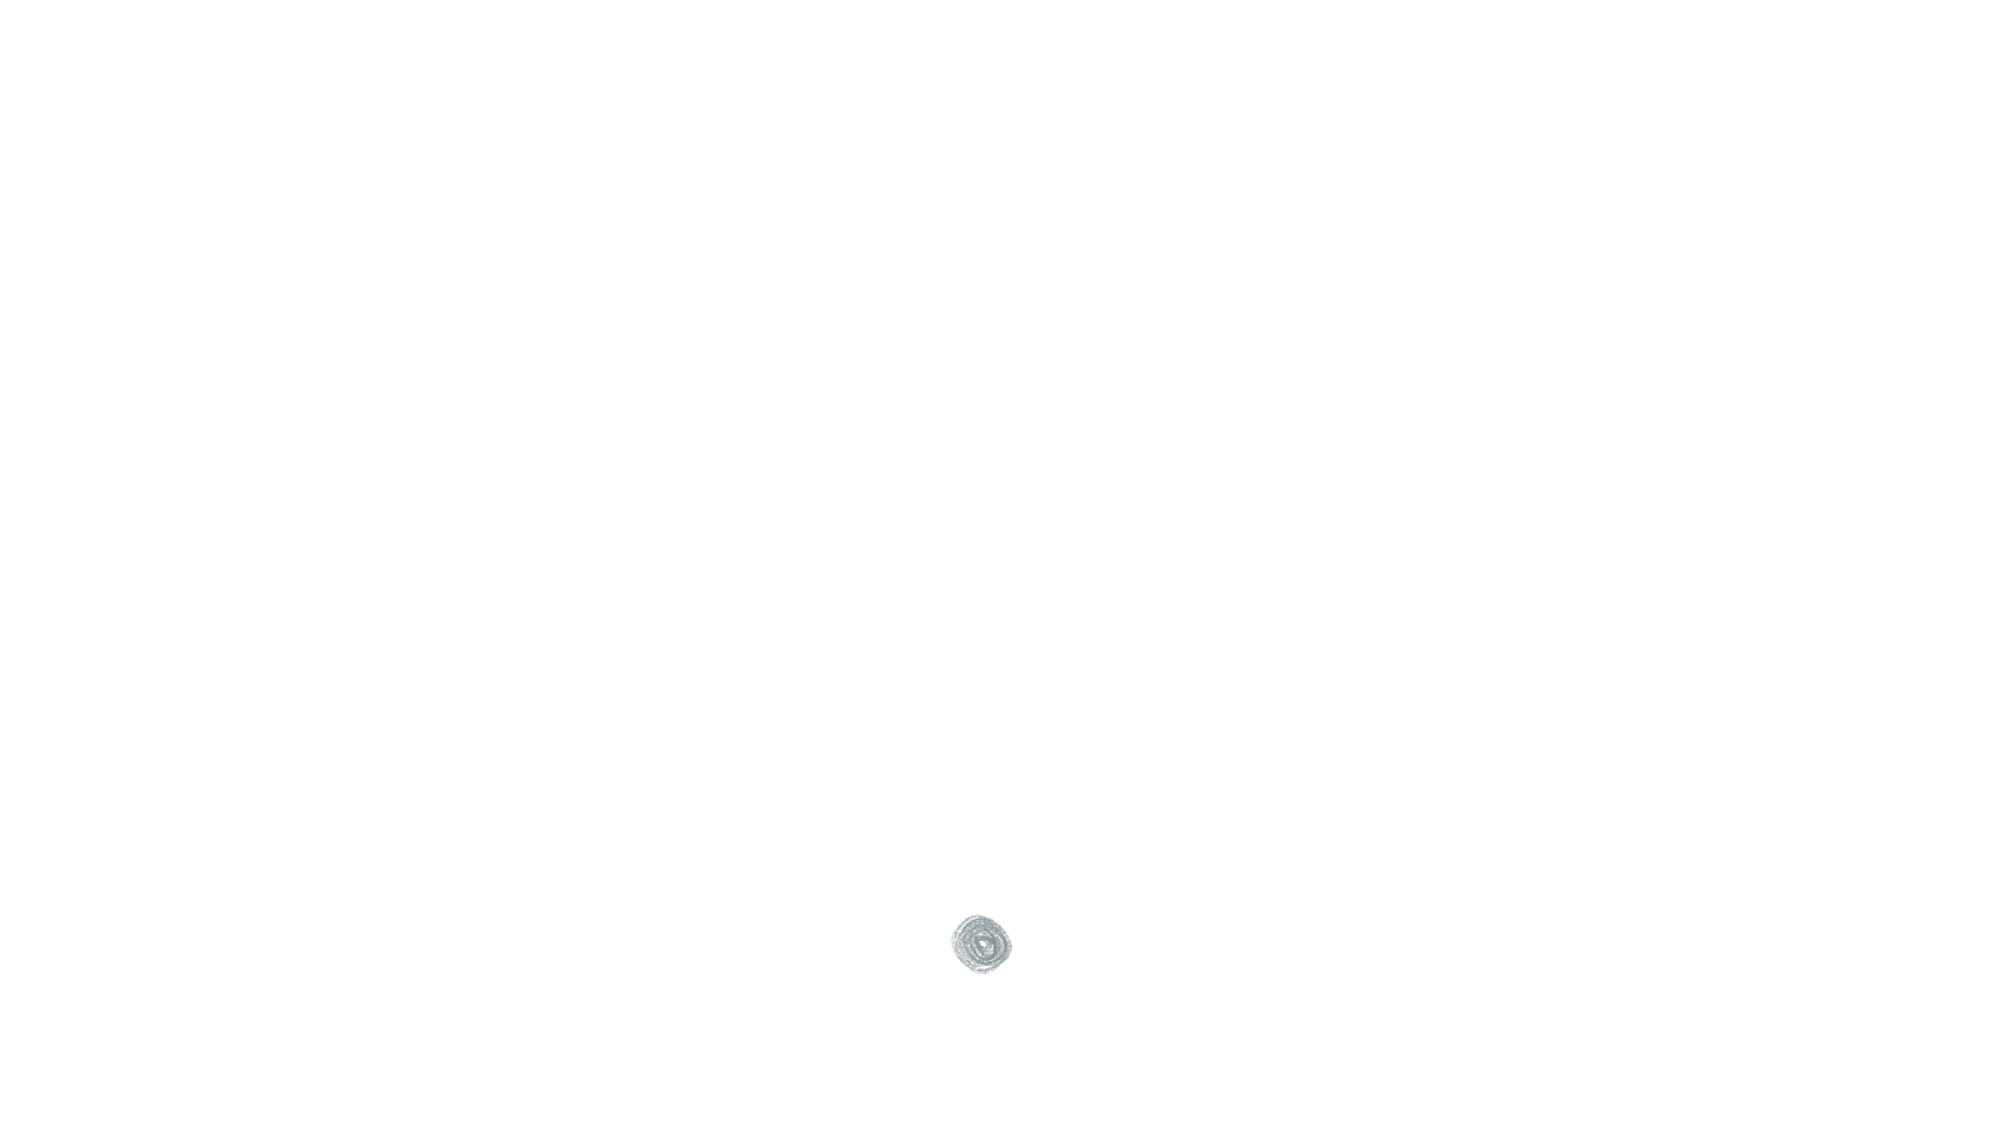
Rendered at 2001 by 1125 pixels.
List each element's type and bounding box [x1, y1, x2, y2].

text_box [918, 897, 1052, 982]
